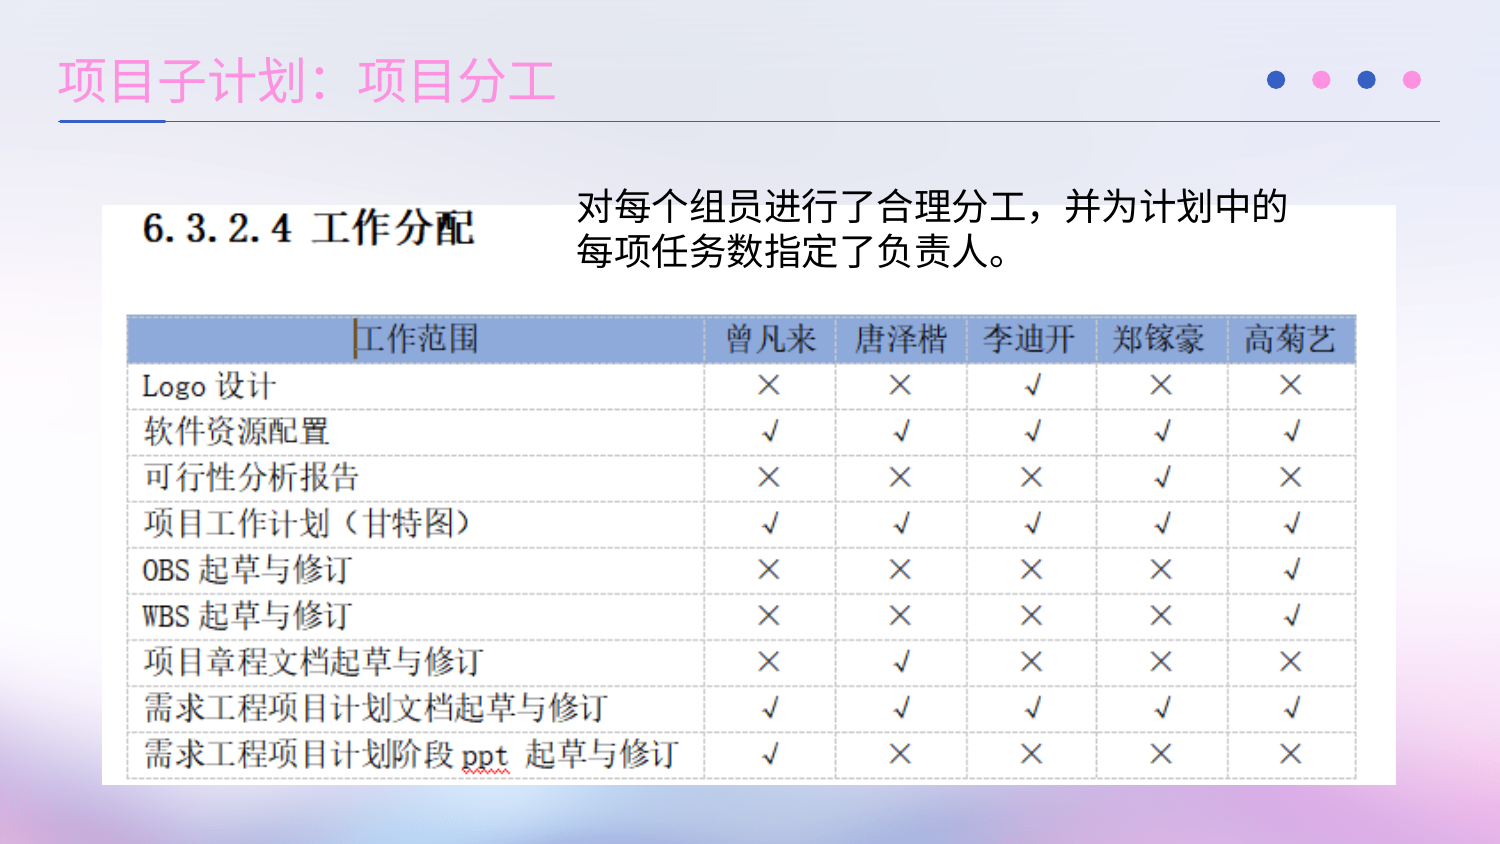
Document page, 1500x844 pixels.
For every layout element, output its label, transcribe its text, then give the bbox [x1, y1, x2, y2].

text_box 项目子计划：项目分工 [42, 41, 769, 117]
text_box [1265, 69, 1287, 91]
picture [0, 0, 1500, 844]
text_box [1311, 69, 1332, 91]
text_box 对每个组员进行了合理分工，并为计划中的每项任务数指定了负责人。 [562, 175, 1313, 205]
text_box [1401, 69, 1423, 91]
text_box [1356, 69, 1377, 91]
